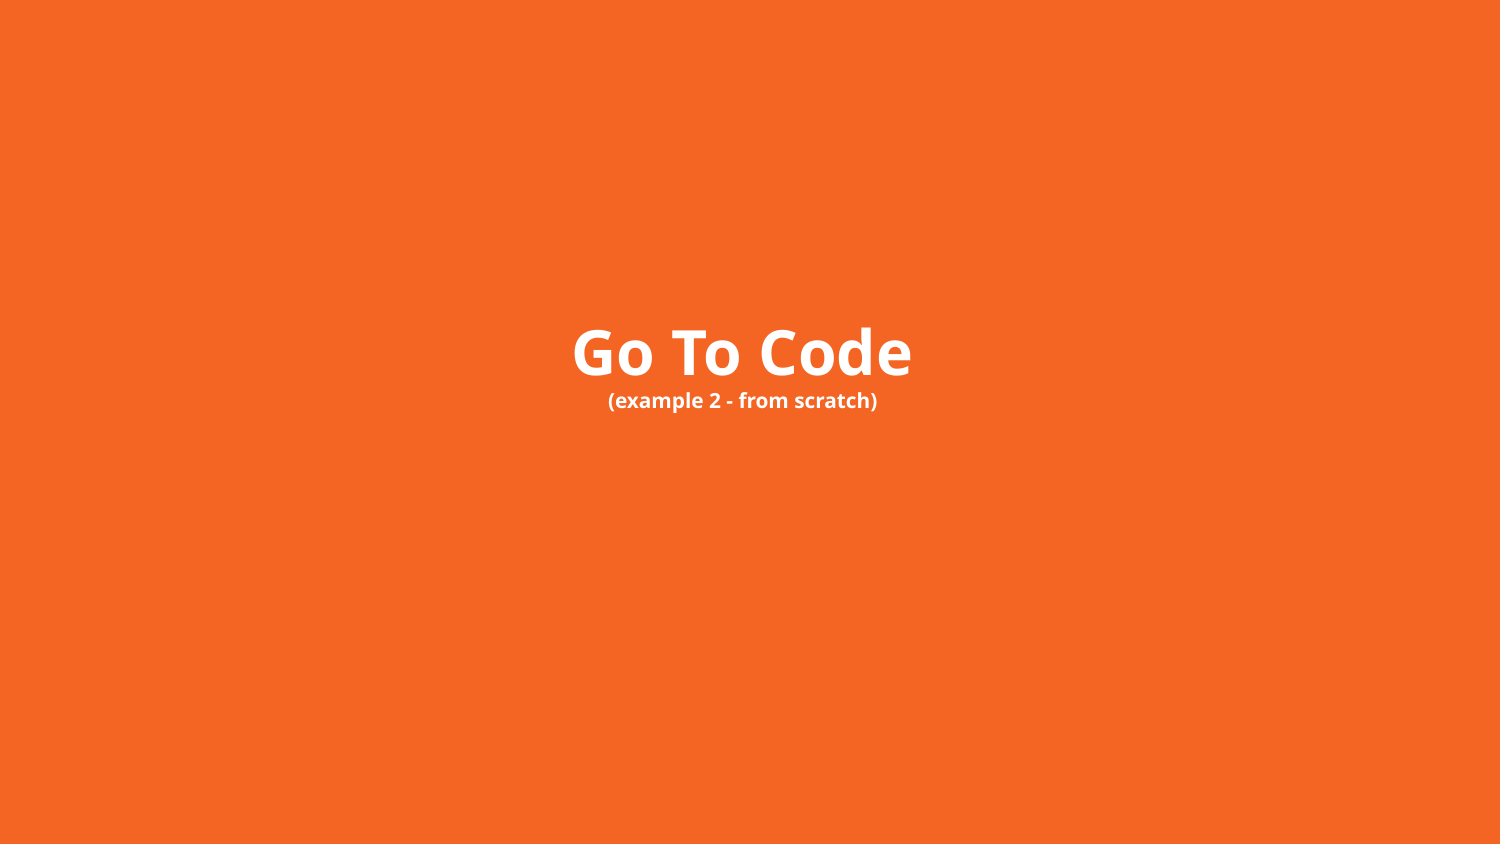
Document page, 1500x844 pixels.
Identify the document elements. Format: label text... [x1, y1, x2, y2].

title Go To Code (example 2 - from scratch) [95, 297, 1391, 522]
